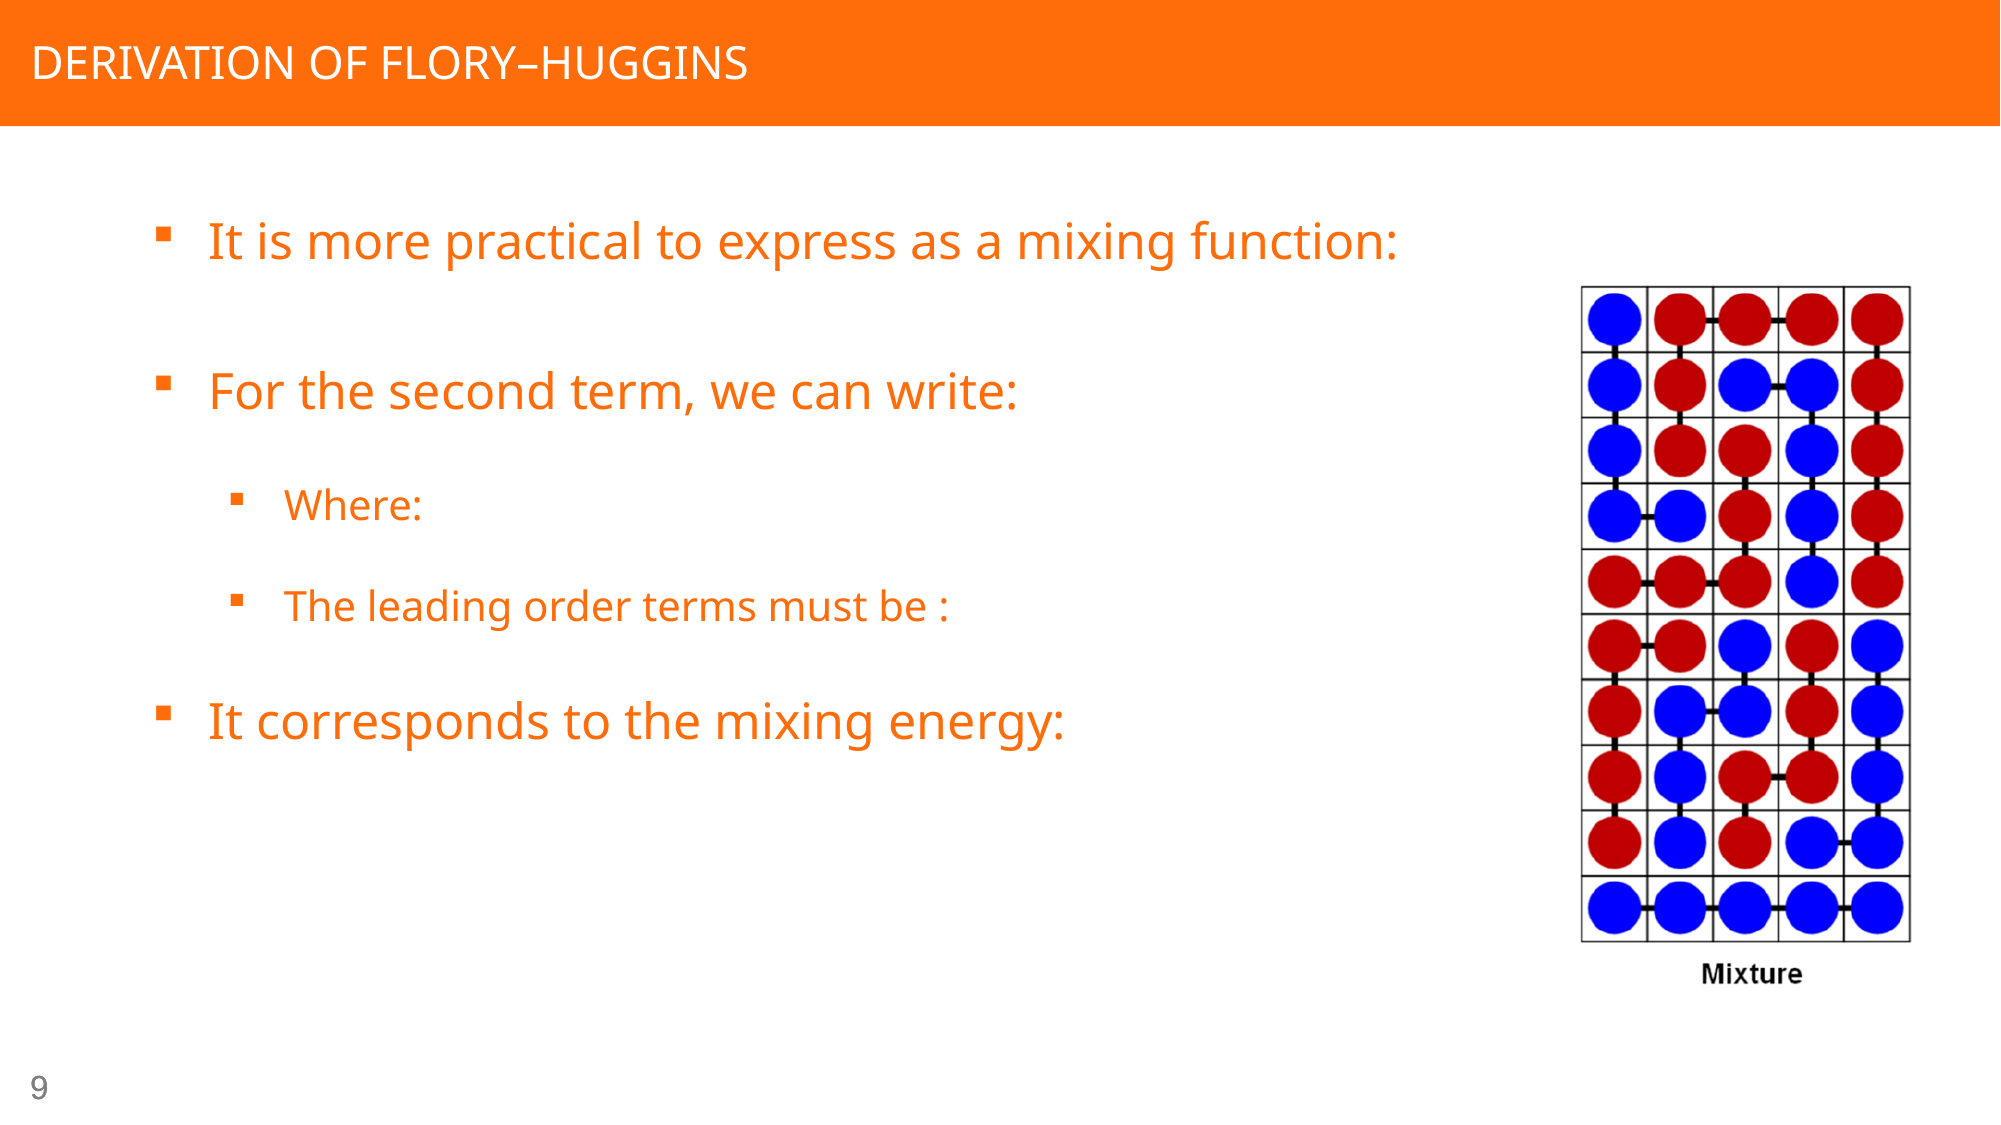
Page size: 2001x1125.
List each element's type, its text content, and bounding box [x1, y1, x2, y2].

title Derivation of Flory–Huggins [15, 22, 970, 108]
picture [1552, 208, 1913, 1041]
